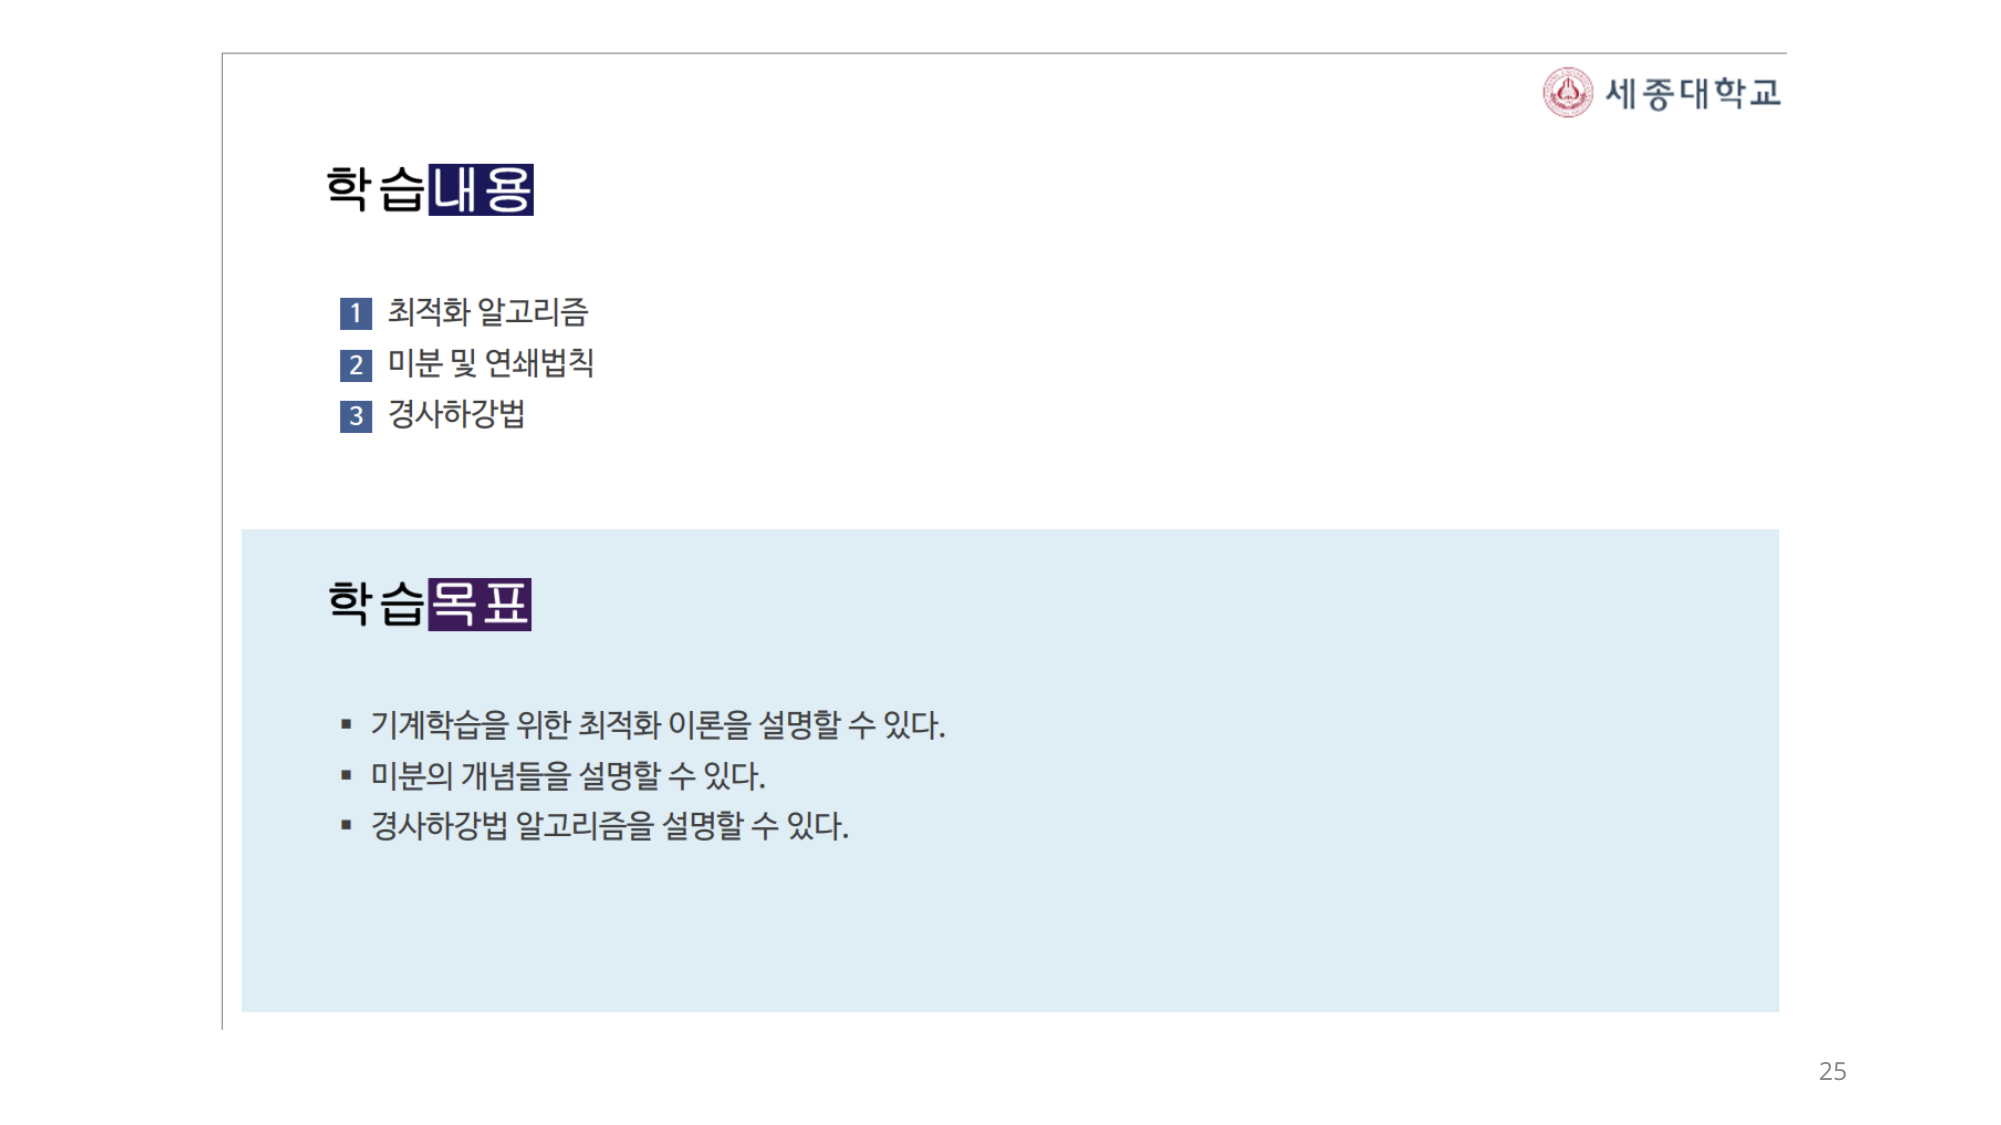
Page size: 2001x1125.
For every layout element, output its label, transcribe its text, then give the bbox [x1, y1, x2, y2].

slide_number 25 [1412, 1042, 1863, 1103]
picture [213, 52, 1787, 1030]
